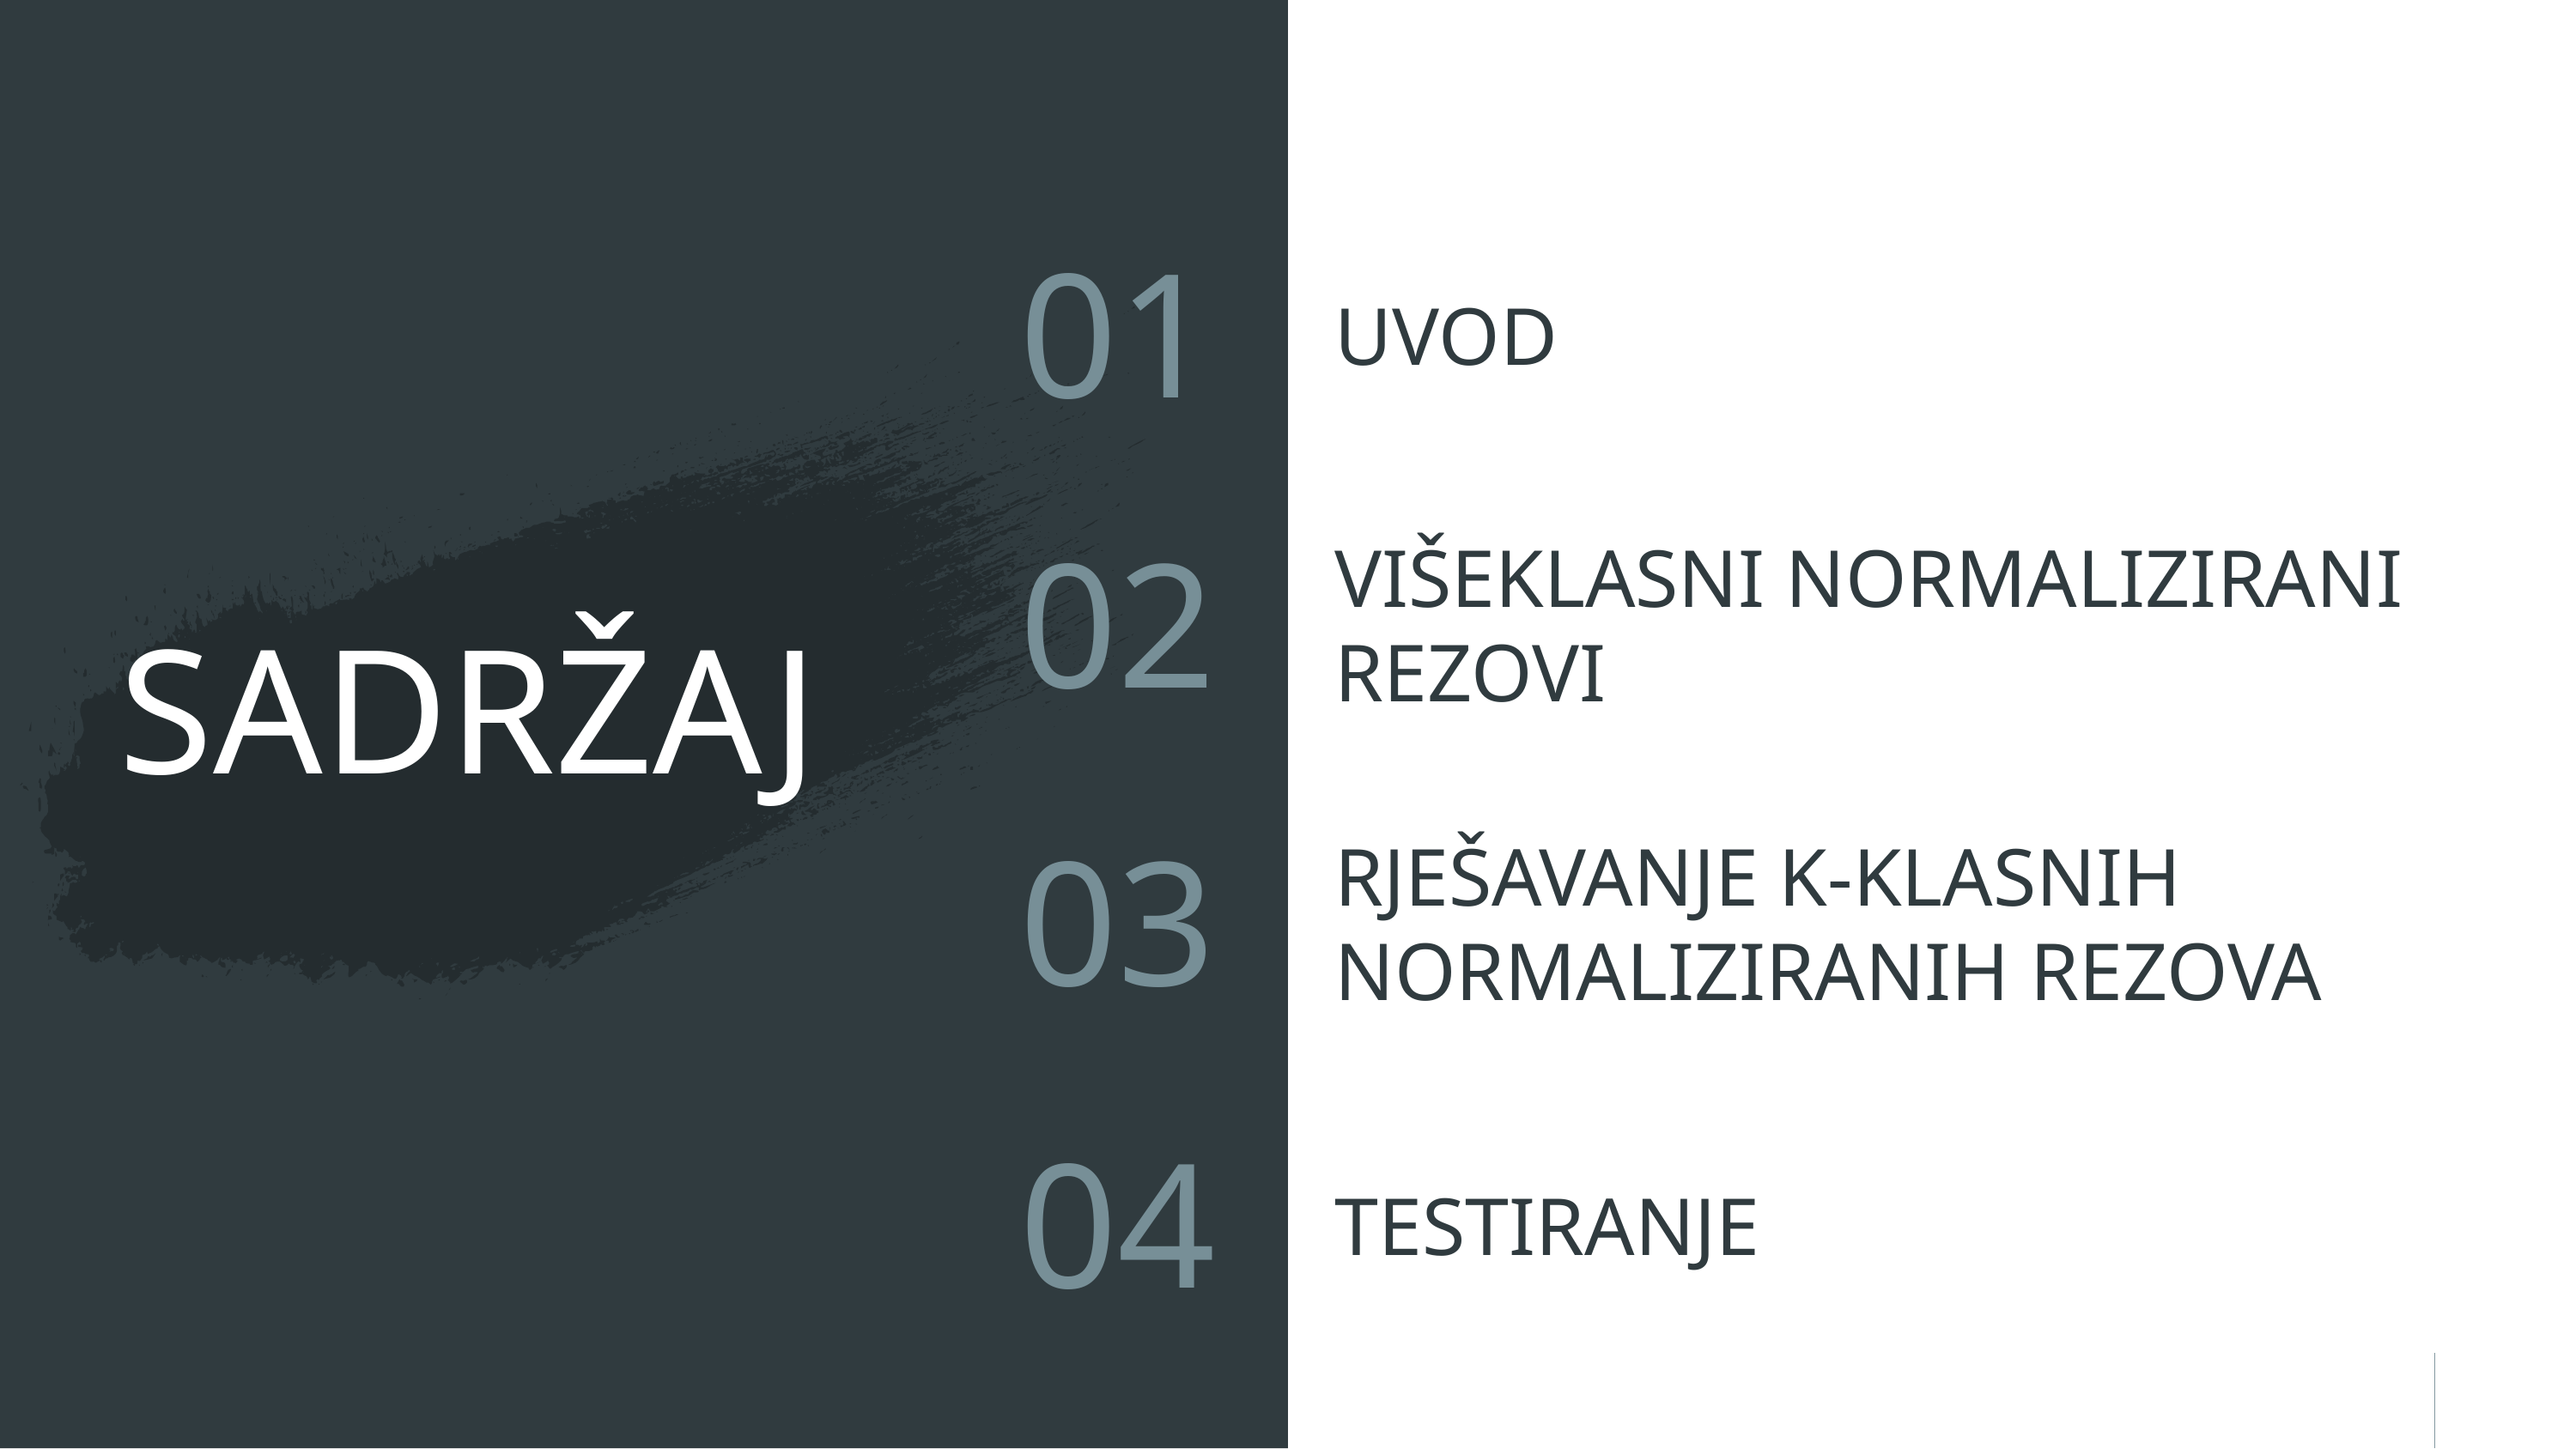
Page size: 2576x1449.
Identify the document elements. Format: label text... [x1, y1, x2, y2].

list TESTIRANJE [1321, 1160, 2435, 1278]
list VIŠEKLASNI NORMALIZIRANI REZOVI [1321, 530, 2435, 724]
list UVOD [1321, 270, 2435, 388]
title SADRŽAJ [106, 426, 1060, 1022]
list 04 [1006, 1122, 1266, 1317]
list 02 [1006, 514, 1266, 724]
list RJEŠAVANJE K-KLASNIH NORMALIZIRANIH REZOVA [1321, 828, 2435, 1022]
list 01 [1006, 232, 1266, 427]
list 03 [1006, 812, 1266, 1022]
